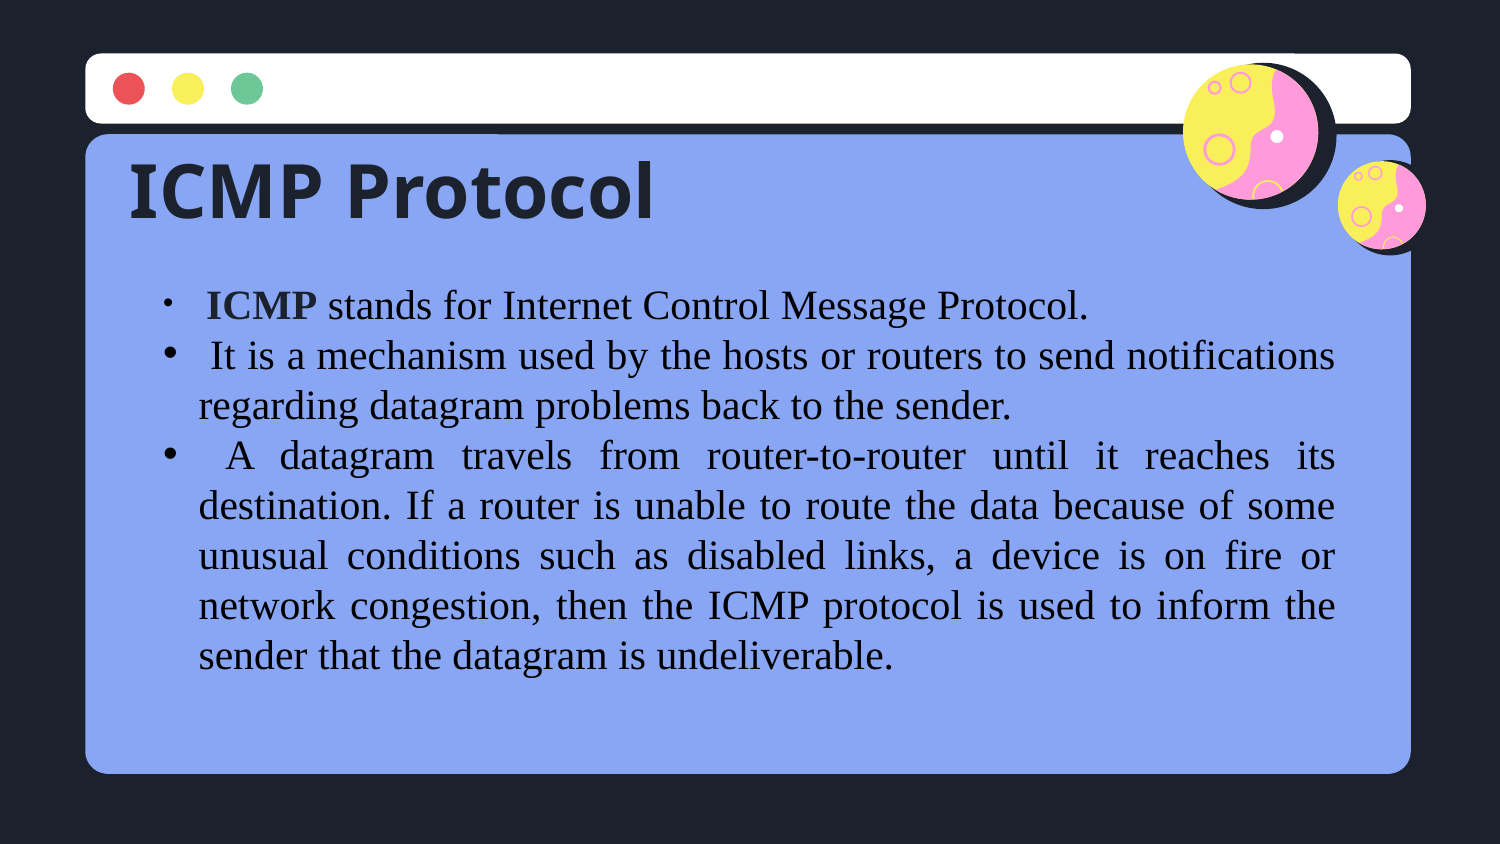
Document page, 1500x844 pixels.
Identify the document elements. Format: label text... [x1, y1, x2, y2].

text_box ICMP stands for Internet Control Message Protocol. It is a mechanism used by the hosts or routers to send notifications regarding datagram problems back to the sender. A datagram travels from router-to-router until it reaches its destination. If a router is unable to route the data because of some unusual conditions such as disabled links, a device is on fire or network congestion, then the ICMP protocol is used to inform the sender that the datagram is undeliverable. [148, 270, 1352, 756]
text_box ICMP Protocol [115, 136, 1319, 242]
